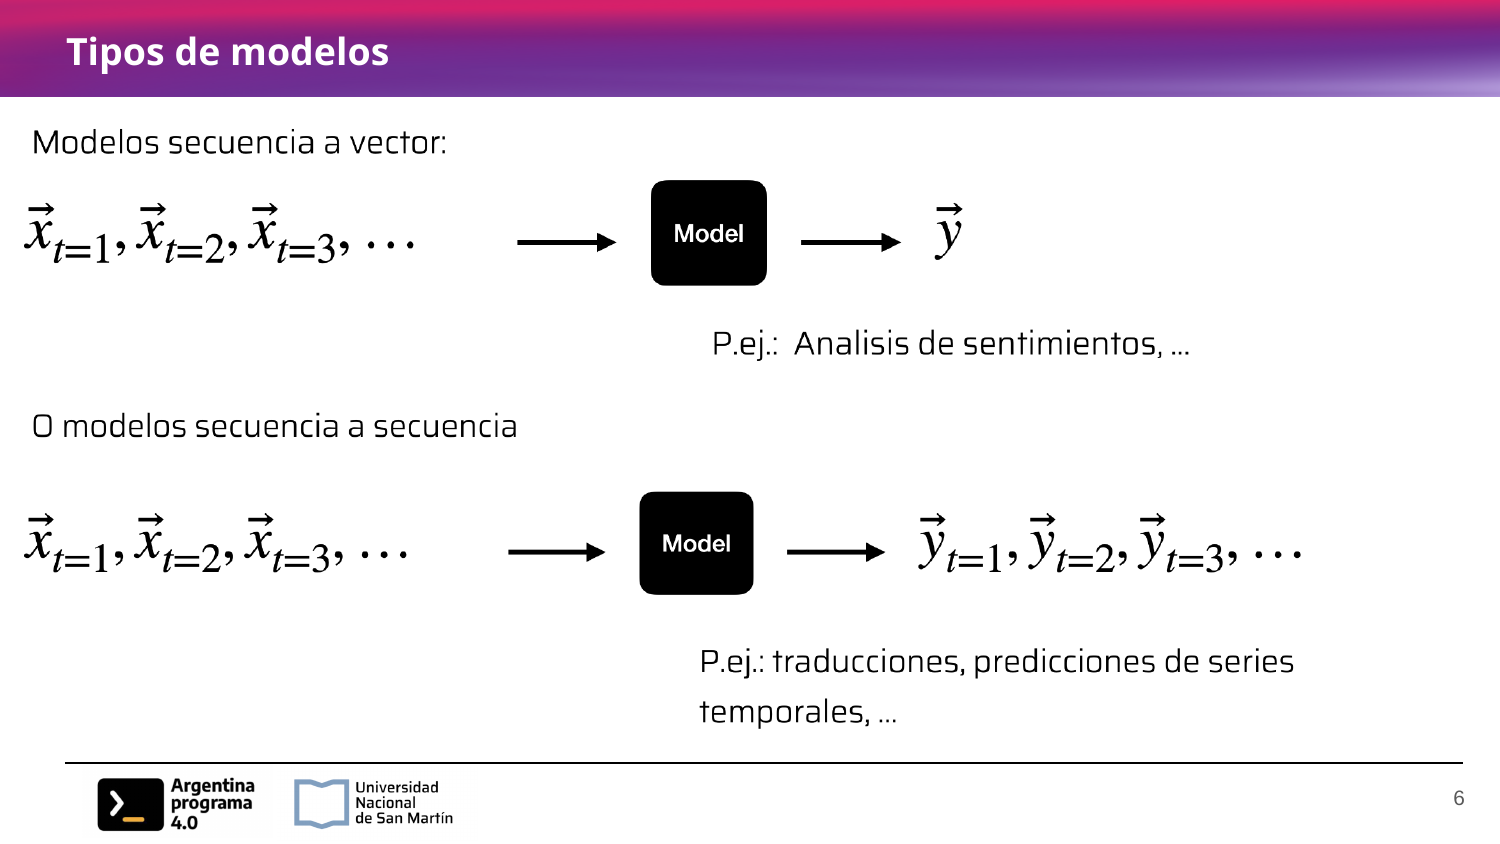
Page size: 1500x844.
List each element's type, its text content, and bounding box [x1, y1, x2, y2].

picture [24, 396, 1450, 741]
picture [82, 764, 273, 838]
title Tipos de modelos [51, 12, 1449, 88]
picture [277, 767, 478, 841]
picture [24, 112, 1476, 372]
slide_number ‹#› [1389, 764, 1480, 830]
picture [0, 0, 1500, 97]
